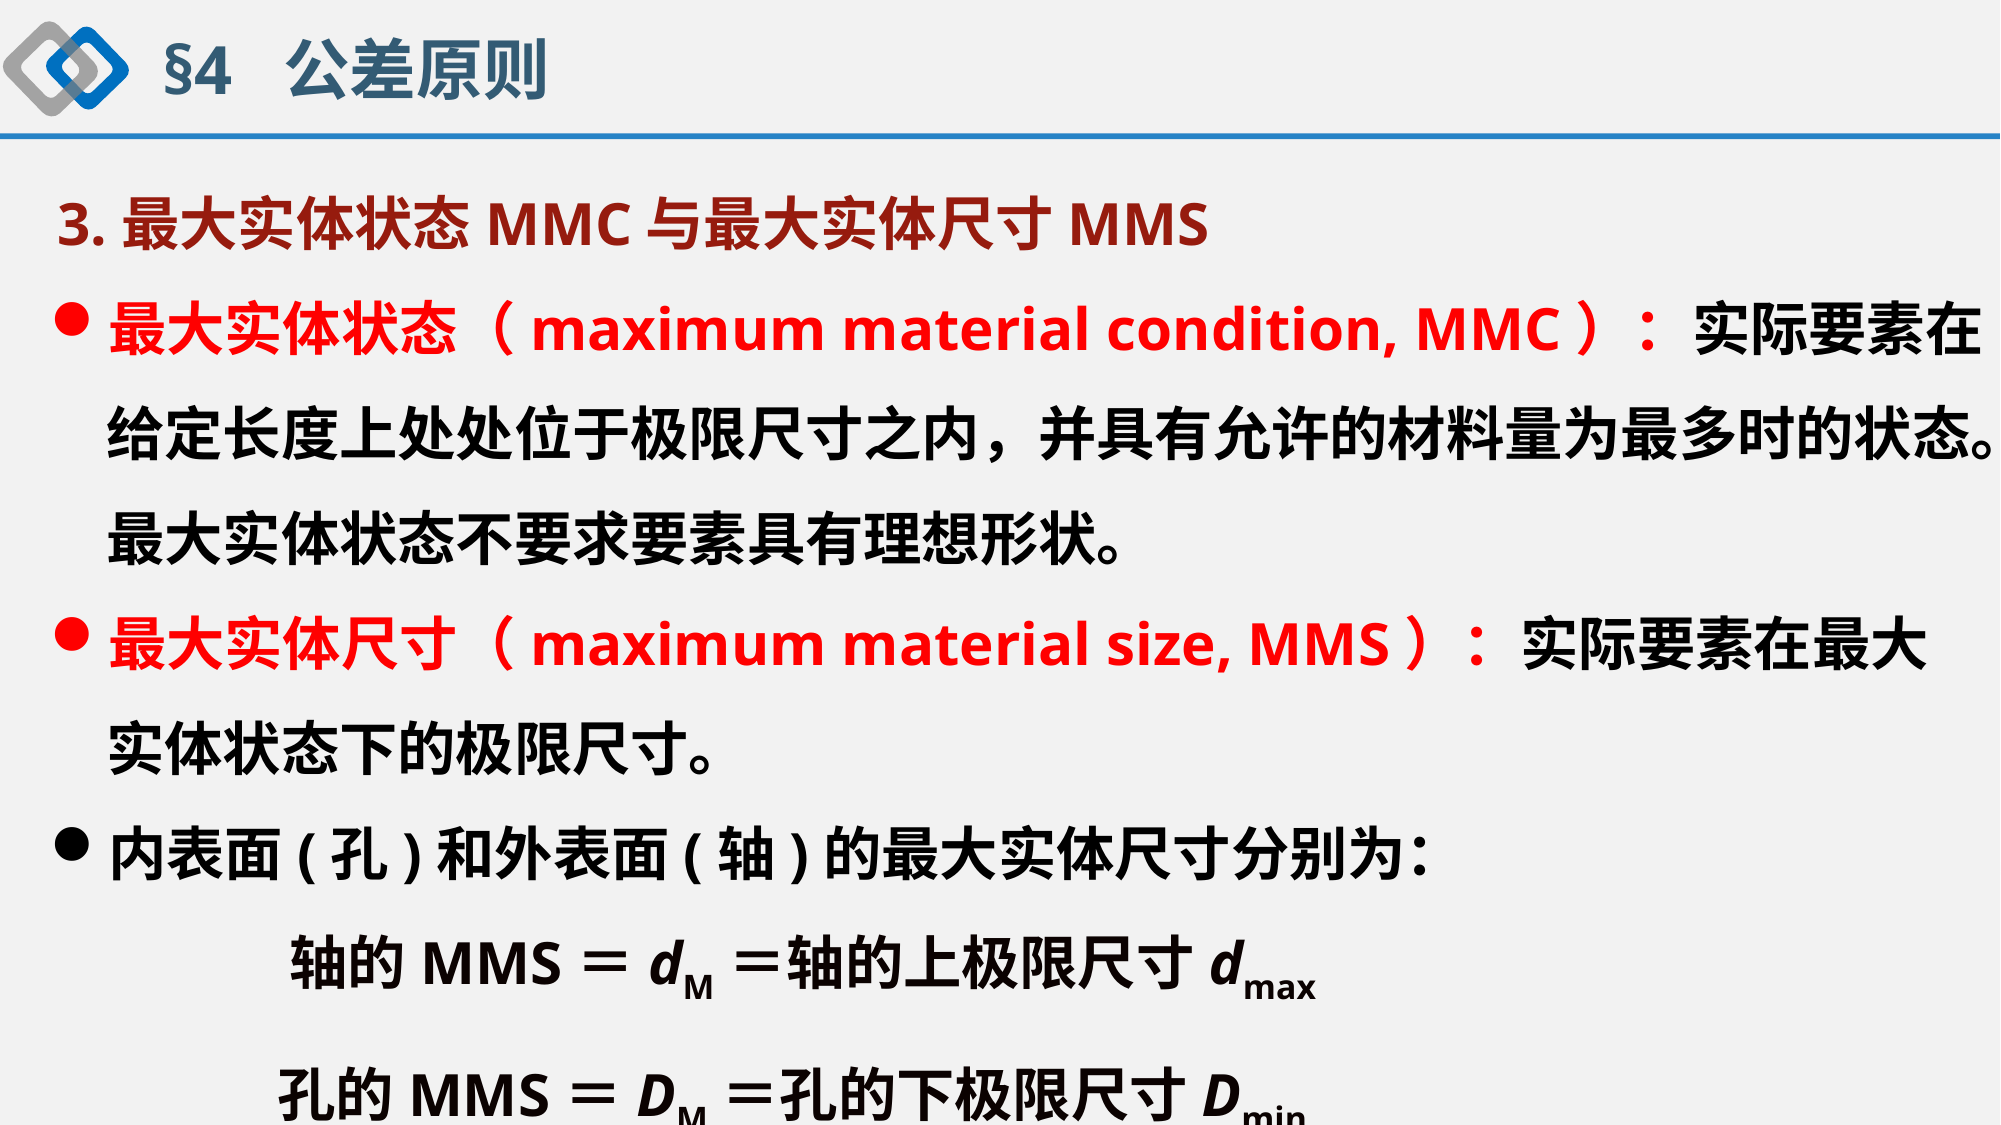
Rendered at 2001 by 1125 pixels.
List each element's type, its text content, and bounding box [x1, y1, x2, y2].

text_box 3.最大实体状态MMC与最大实体尺寸MMS 最大实体状态（maximum material condition, MMC）：实际要素在给定长度上处处位于极限尺寸之内，并具有允许的材料量为最多时的状态。最大实体状态不要求要素具有理想形状。 最大实体尺寸（maximum material size, MMS）：实际要素在最大实体状态下的极限尺寸。 内表面(孔)和外表面(轴)的最大实体尺寸分别为： 轴的MMS＝dM＝轴的上极限尺寸dmax 孔的MMS＝DM＝孔的下极限尺寸Dmin [0, 126, 2000, 540]
text_box §4 公差原则 [129, 20, 598, 116]
